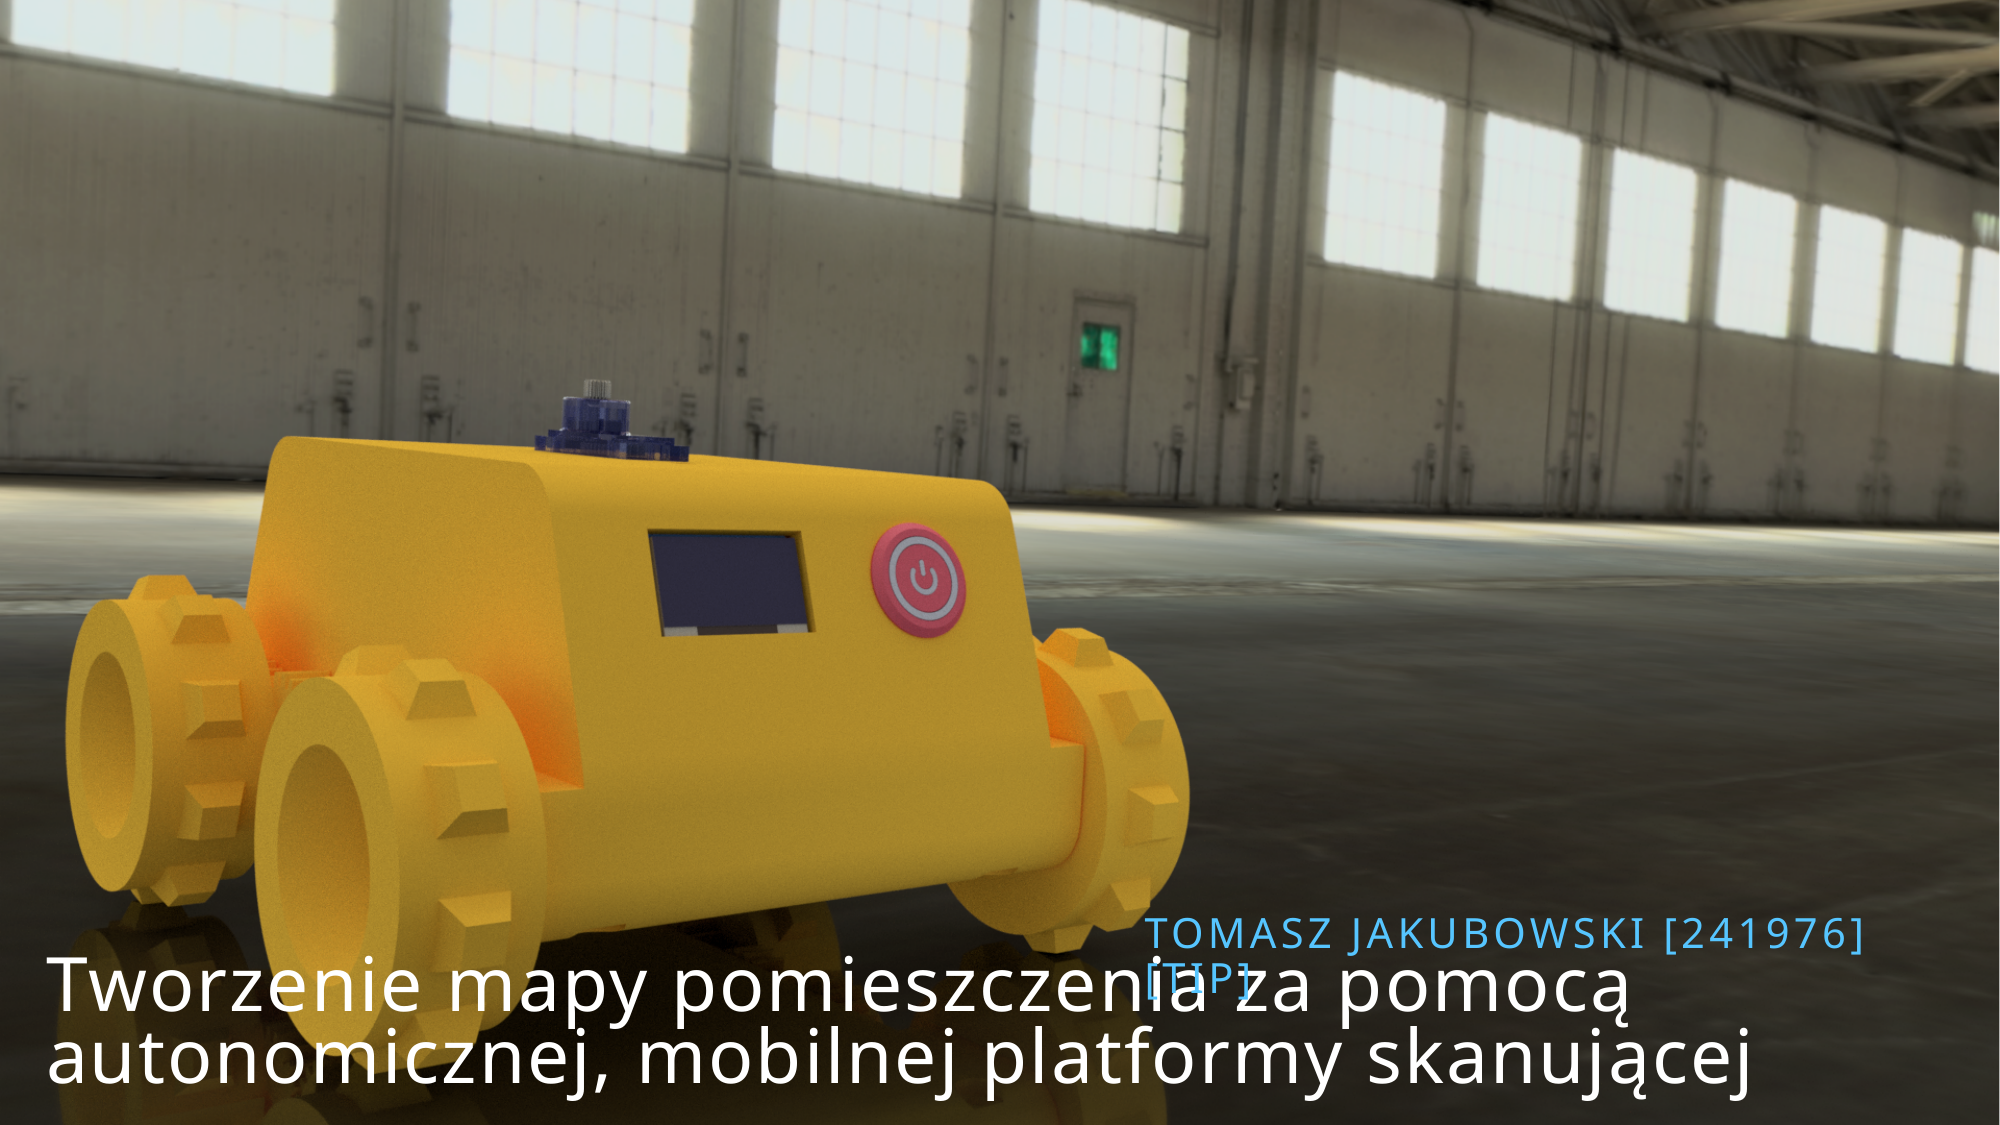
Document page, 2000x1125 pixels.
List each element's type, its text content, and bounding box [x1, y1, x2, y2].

subtitle Tomasz jakubowski [241976] [TIP] [1129, 905, 1969, 1083]
picture [0, 0, 2000, 1125]
title Tworzenie mapy pomieszczenia za pomocą autonomicznej, mobilnej platformy skanującej [31, 834, 1886, 1106]
